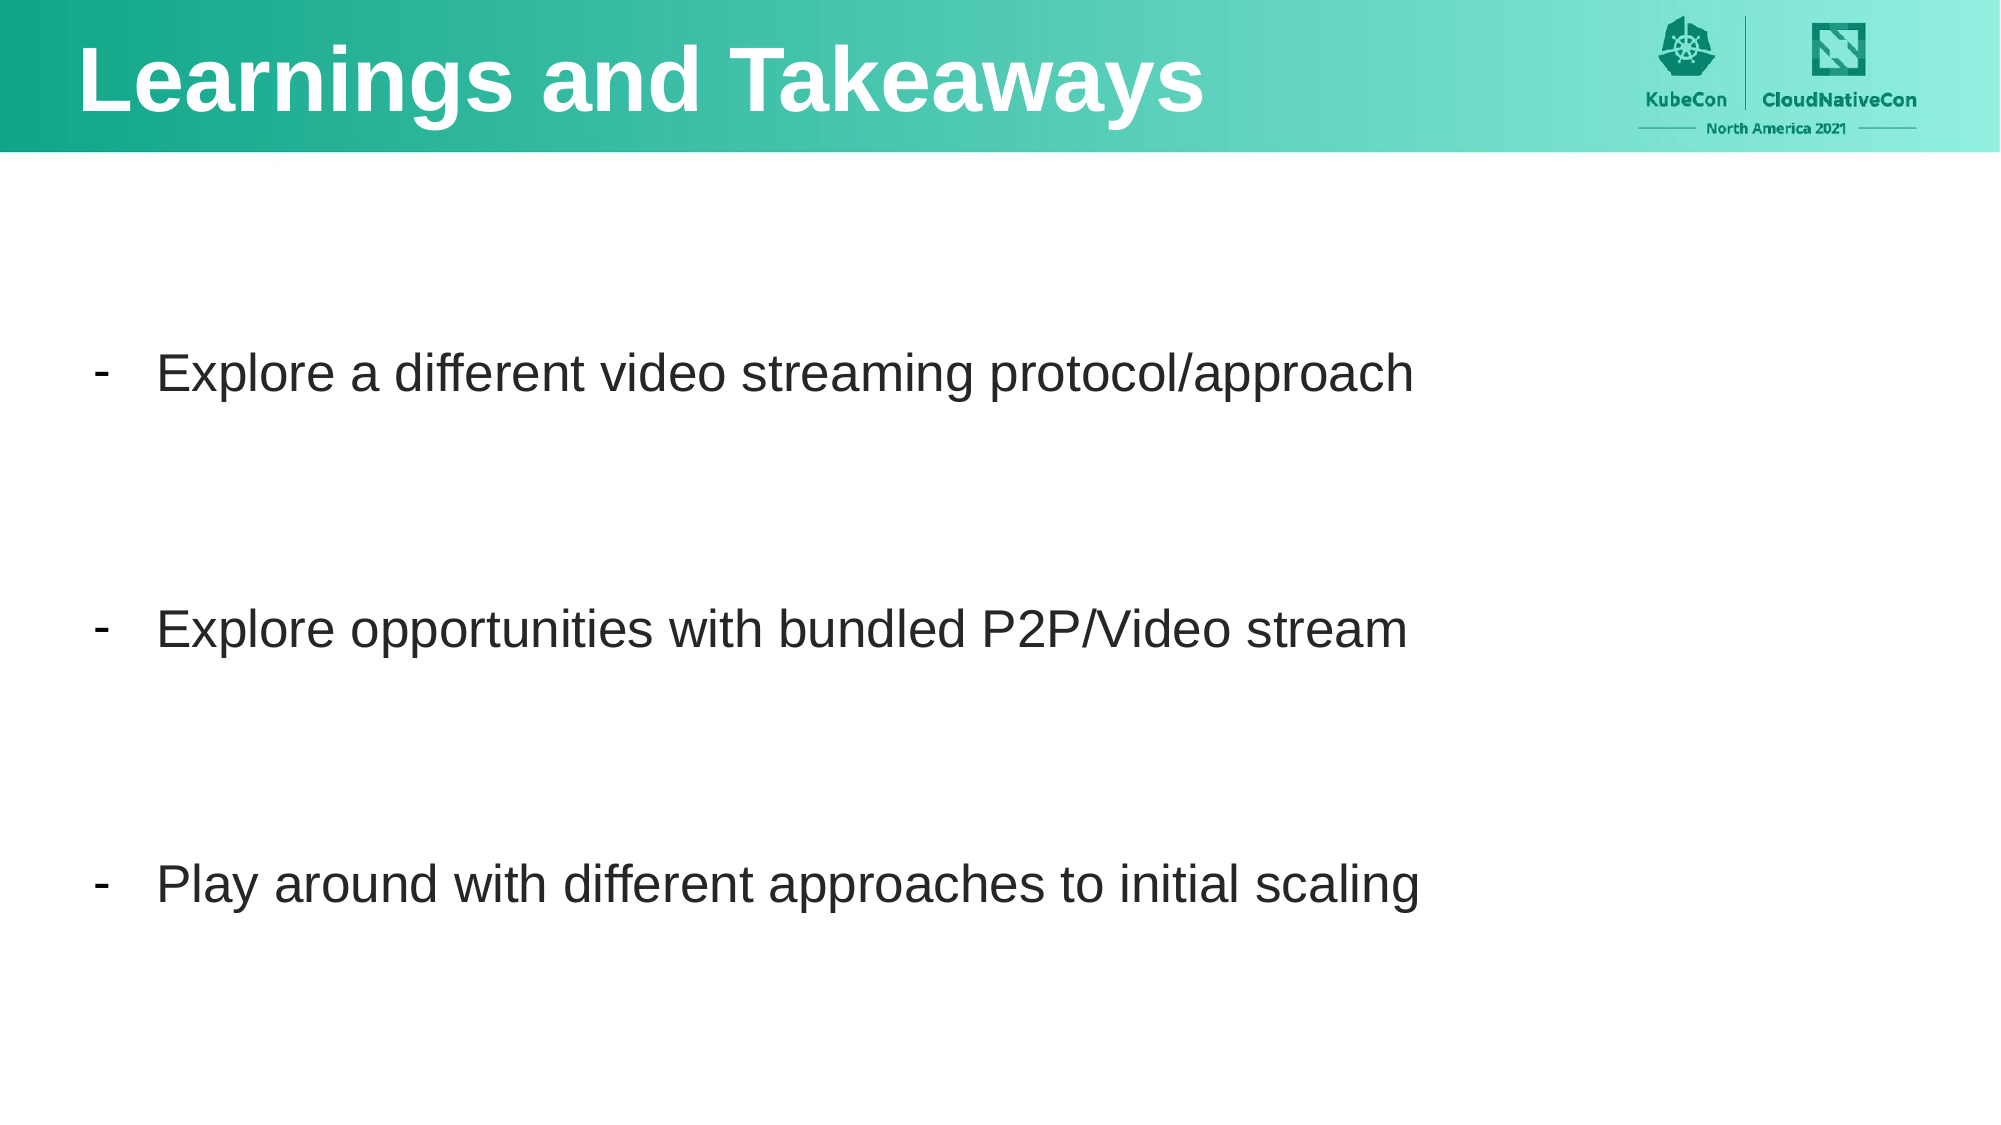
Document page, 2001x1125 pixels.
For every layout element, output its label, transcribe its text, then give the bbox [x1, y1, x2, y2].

picture [0, 0, 2000, 1125]
text_box Explore a different video streaming protocol/approach Explore opportunities with bundled P2P/Video stream Play around with different approaches to initial scaling [66, 153, 1792, 1076]
text_box Learnings and Takeaways [62, 0, 1788, 191]
